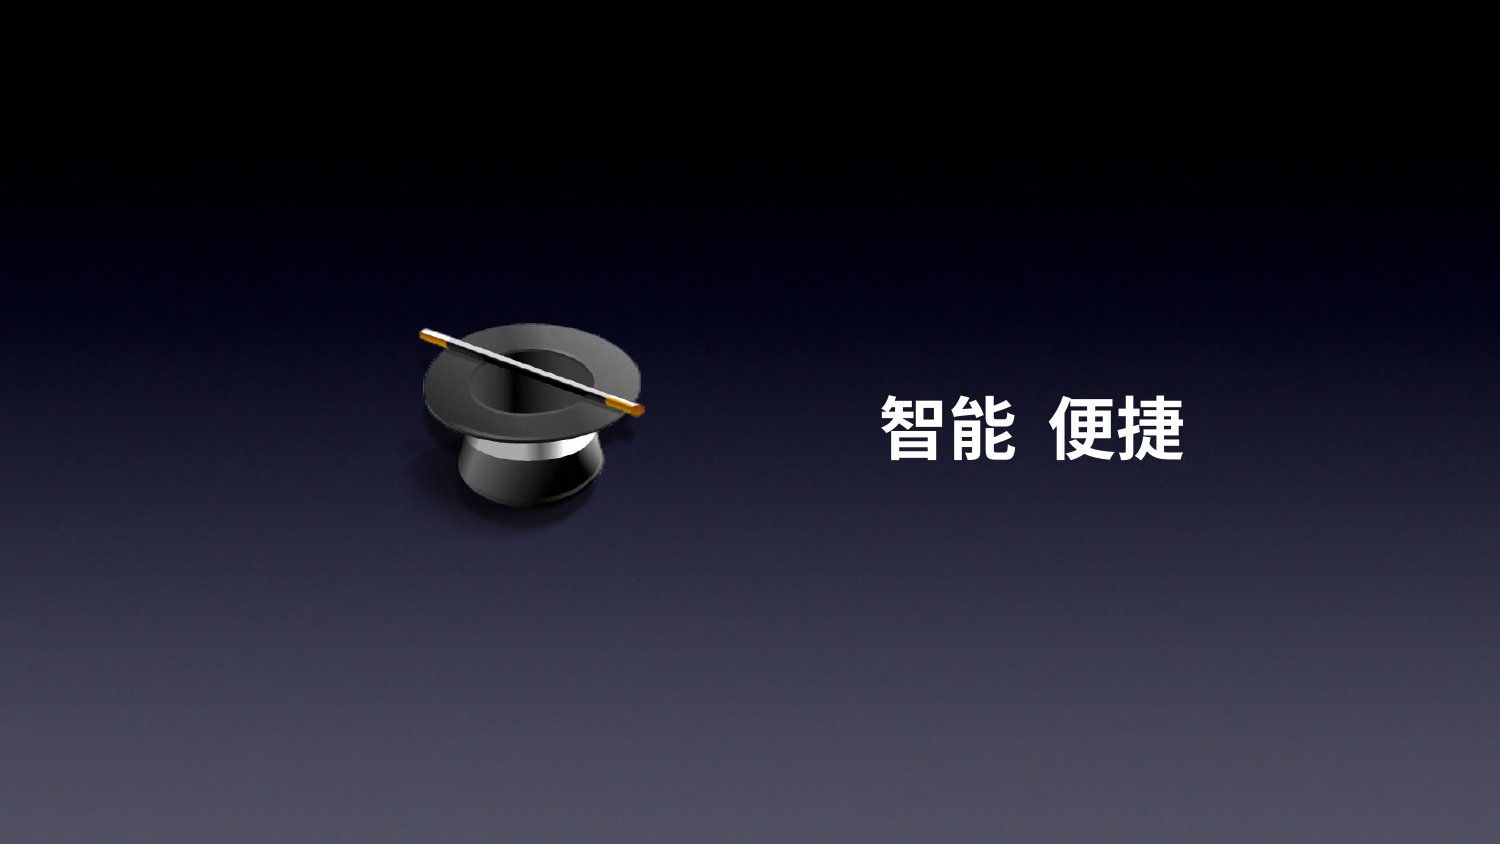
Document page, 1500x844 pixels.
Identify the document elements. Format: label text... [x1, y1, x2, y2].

text_box 智能 便捷 [691, 381, 1373, 474]
picture [0, 0, 1500, 844]
